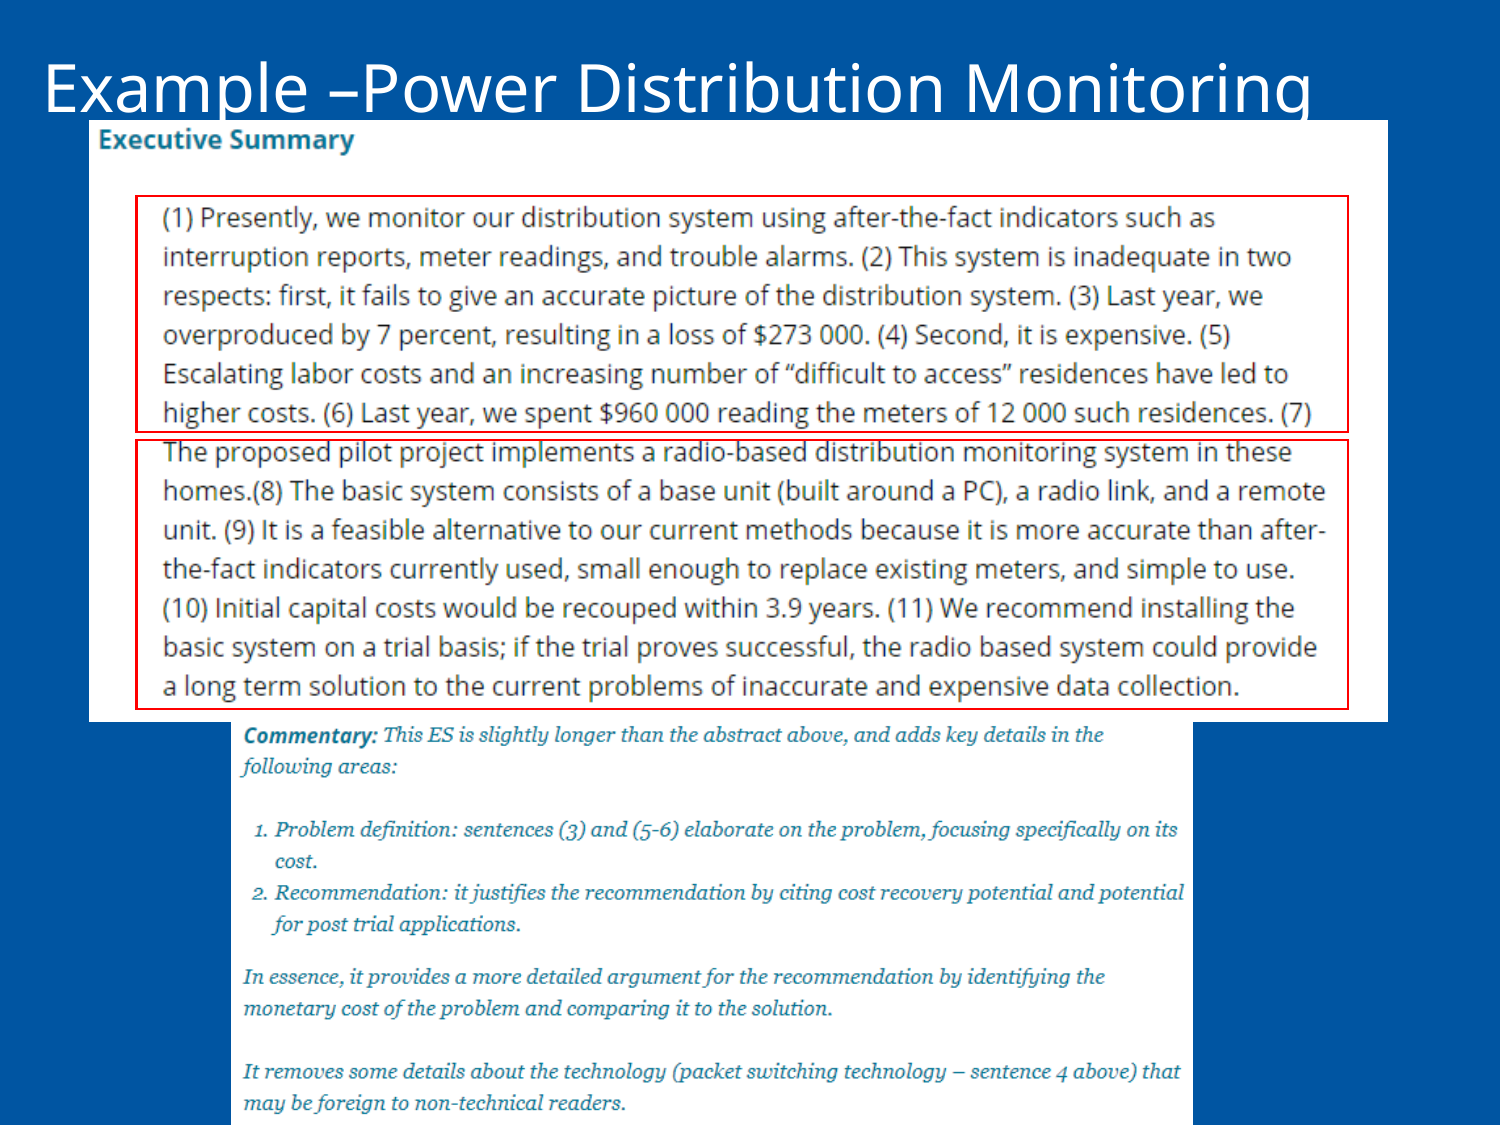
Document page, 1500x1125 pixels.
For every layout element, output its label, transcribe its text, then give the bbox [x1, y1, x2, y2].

picture [89, 120, 1388, 1125]
title Example –Power Distribution Monitoring [27, 18, 1478, 164]
